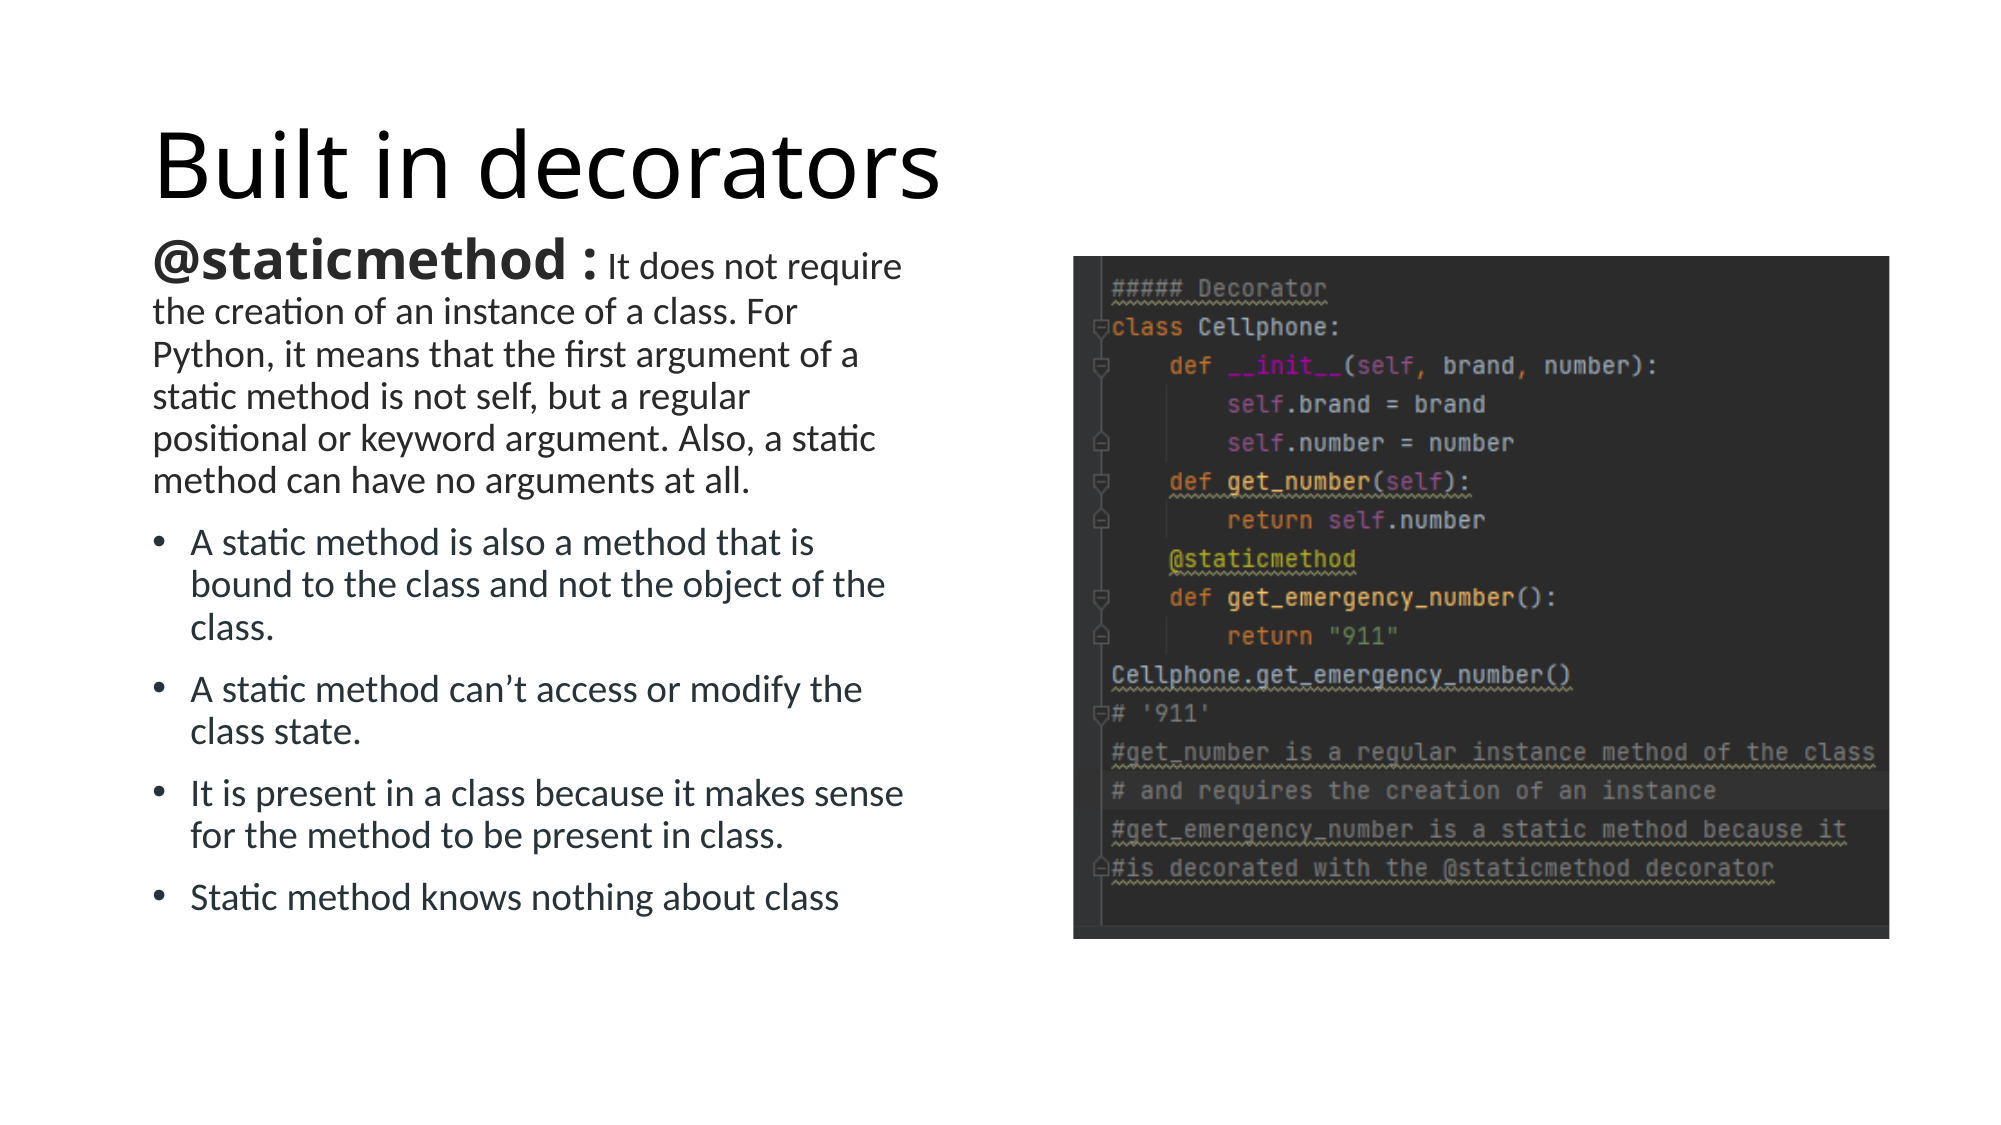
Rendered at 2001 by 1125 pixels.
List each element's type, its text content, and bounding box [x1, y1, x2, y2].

title Built in decorators [137, 59, 1863, 278]
picture [1073, 255, 1890, 939]
list @staticmethod : It does not require the creation of an instance of a class. For Python, it means that the first argument of a static method is not self, but a regular positional or keyword argument. Also, a static method can have no arguments at all. A static method is also a method that is bound to the class and not the object of the class. A static method can’t access or modify the class state. It is present in a class because it makes sense for the method to be present in class. Static method knows nothing about class [137, 224, 927, 939]
